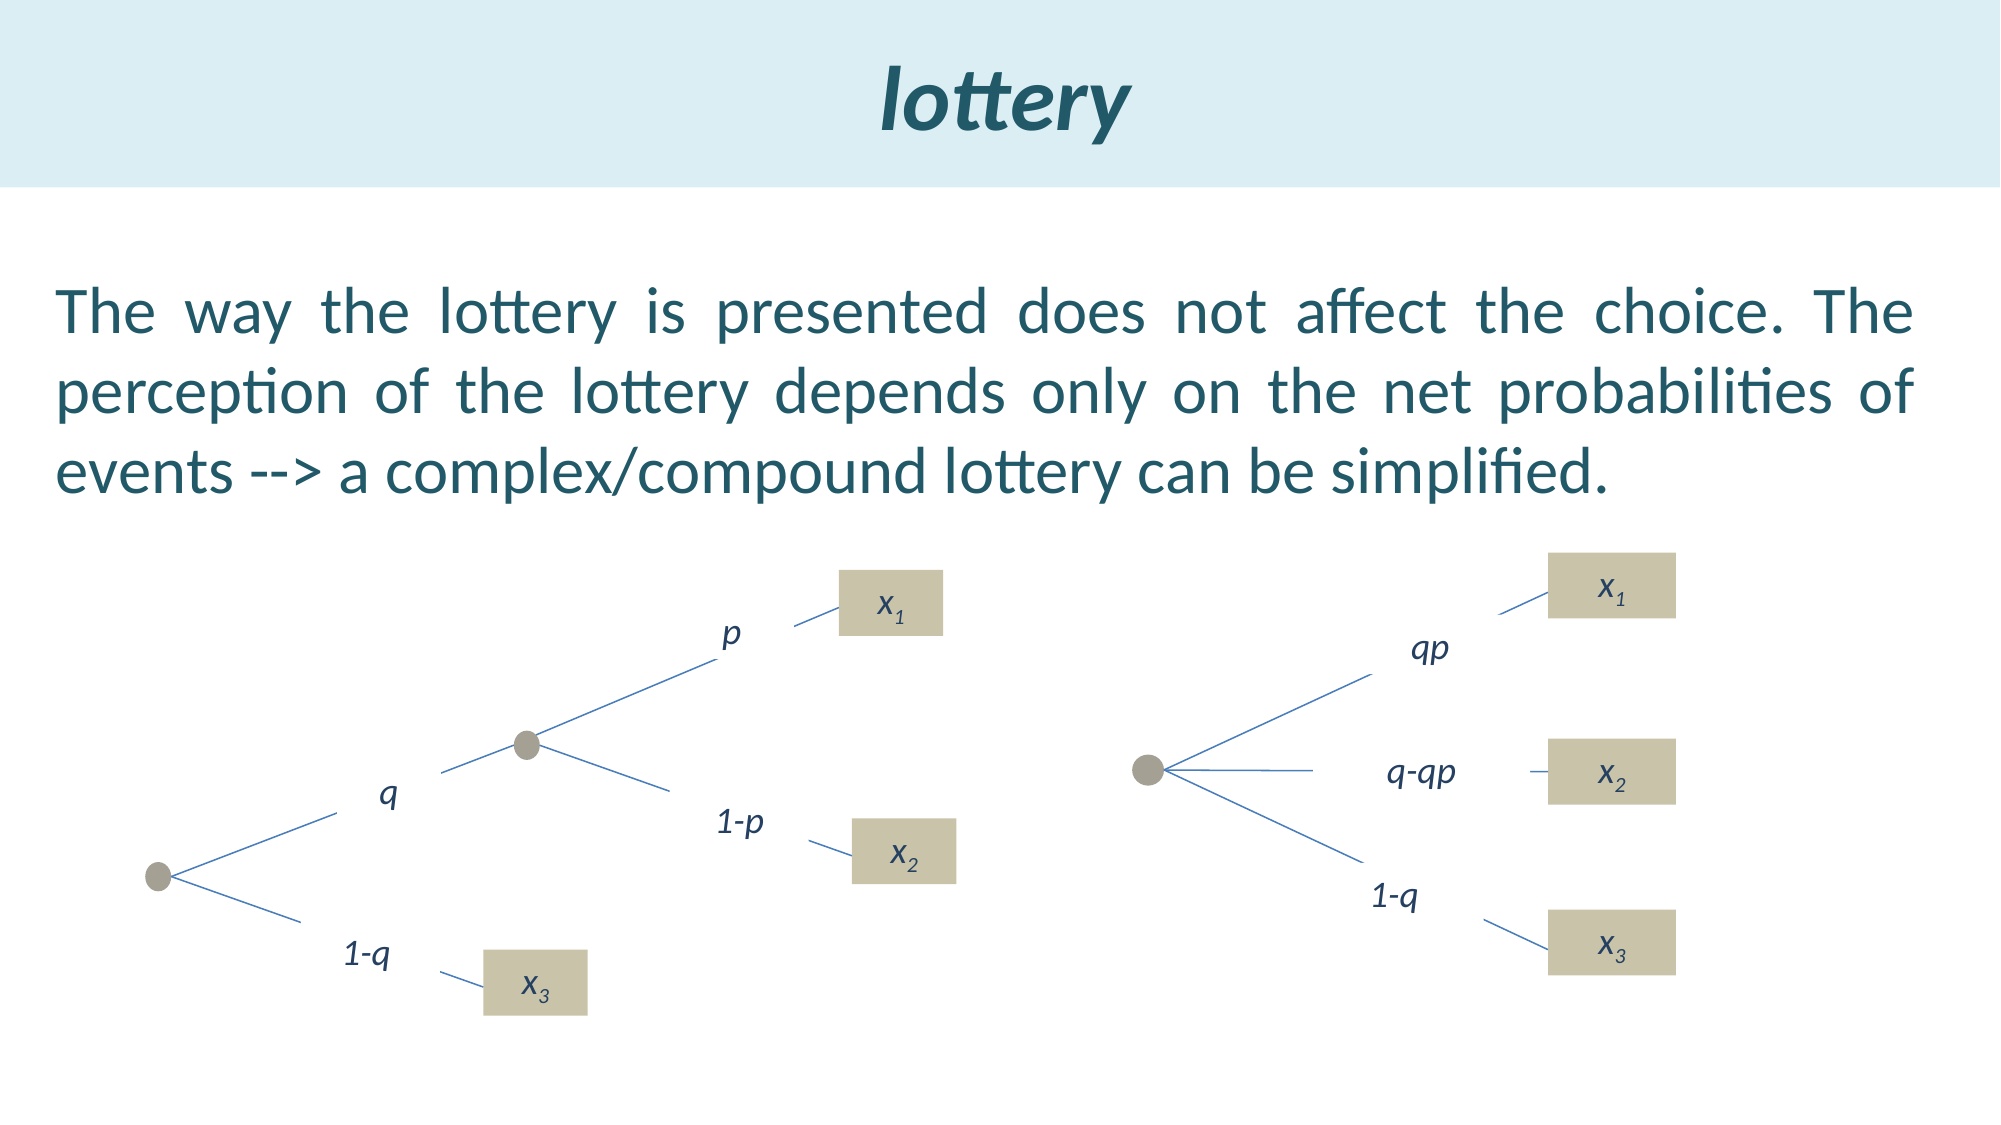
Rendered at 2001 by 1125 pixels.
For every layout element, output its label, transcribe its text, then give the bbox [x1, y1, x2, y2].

text_box The way the lottery is presented does not affect the choice. The perception of the lottery depends only on the net probabilities of events --> a complex/compound lottery can be simplified. [40, 259, 1931, 515]
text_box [1131, 552, 1677, 990]
title lottery [0, 0, 2000, 188]
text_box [144, 569, 957, 1025]
